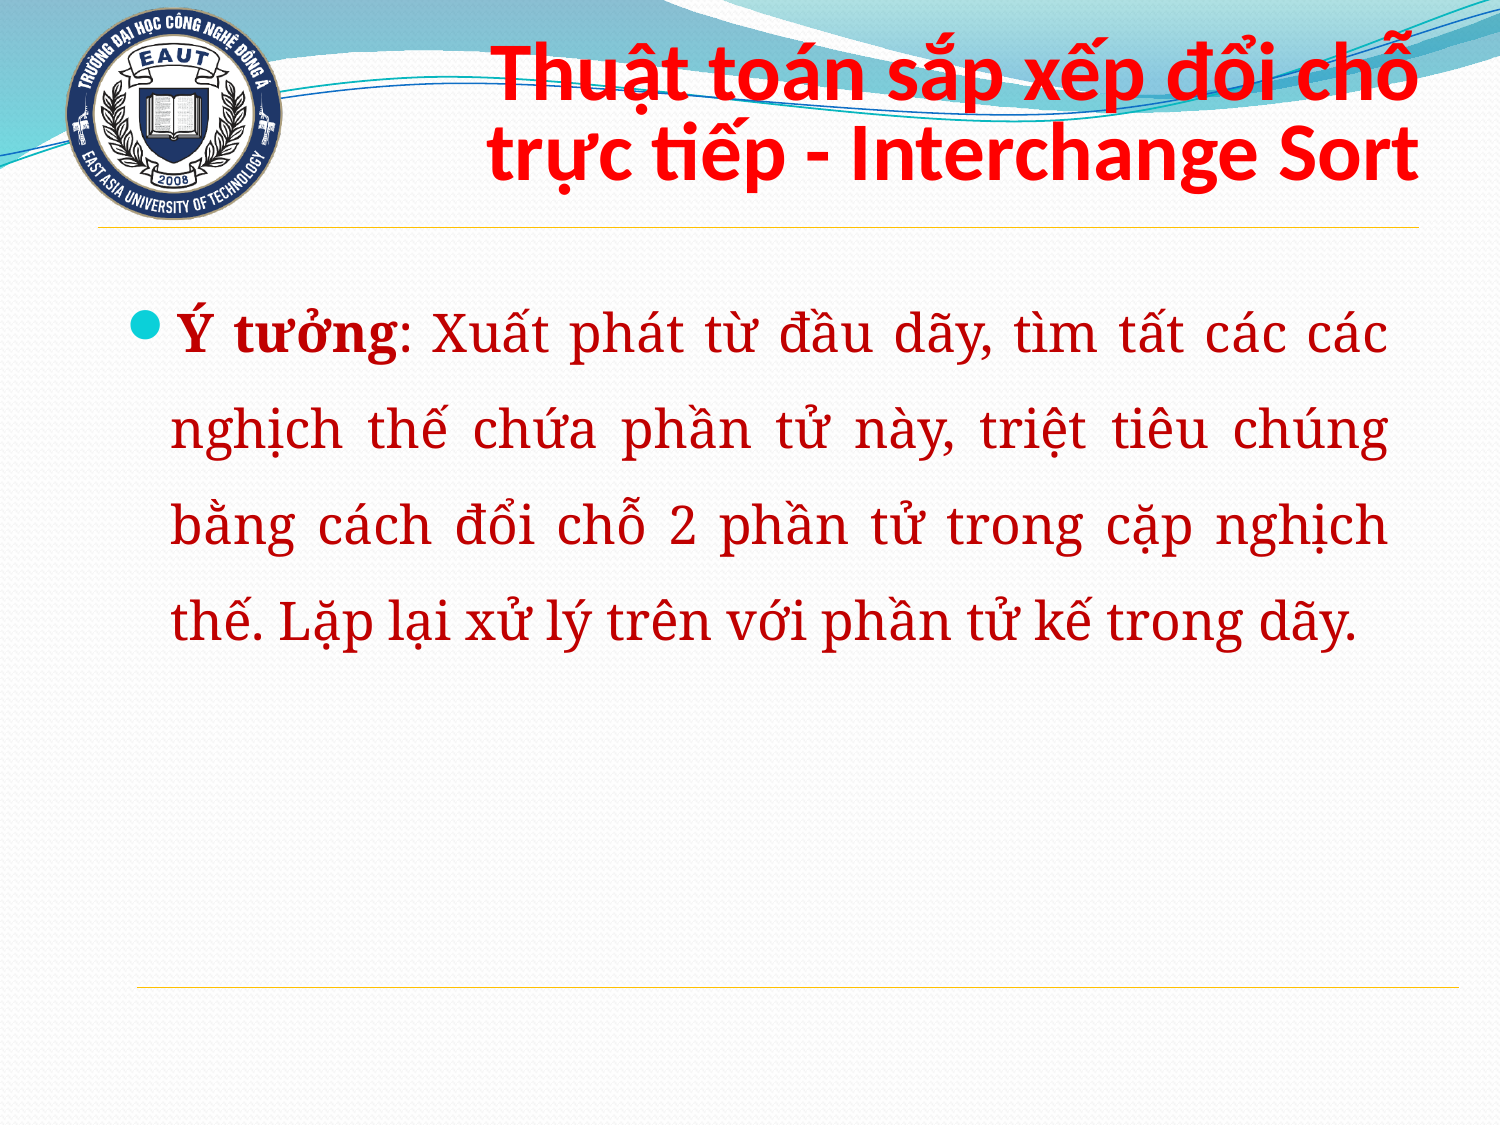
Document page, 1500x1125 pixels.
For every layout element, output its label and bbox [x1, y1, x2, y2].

text_box [8, 0, 1459, 988]
